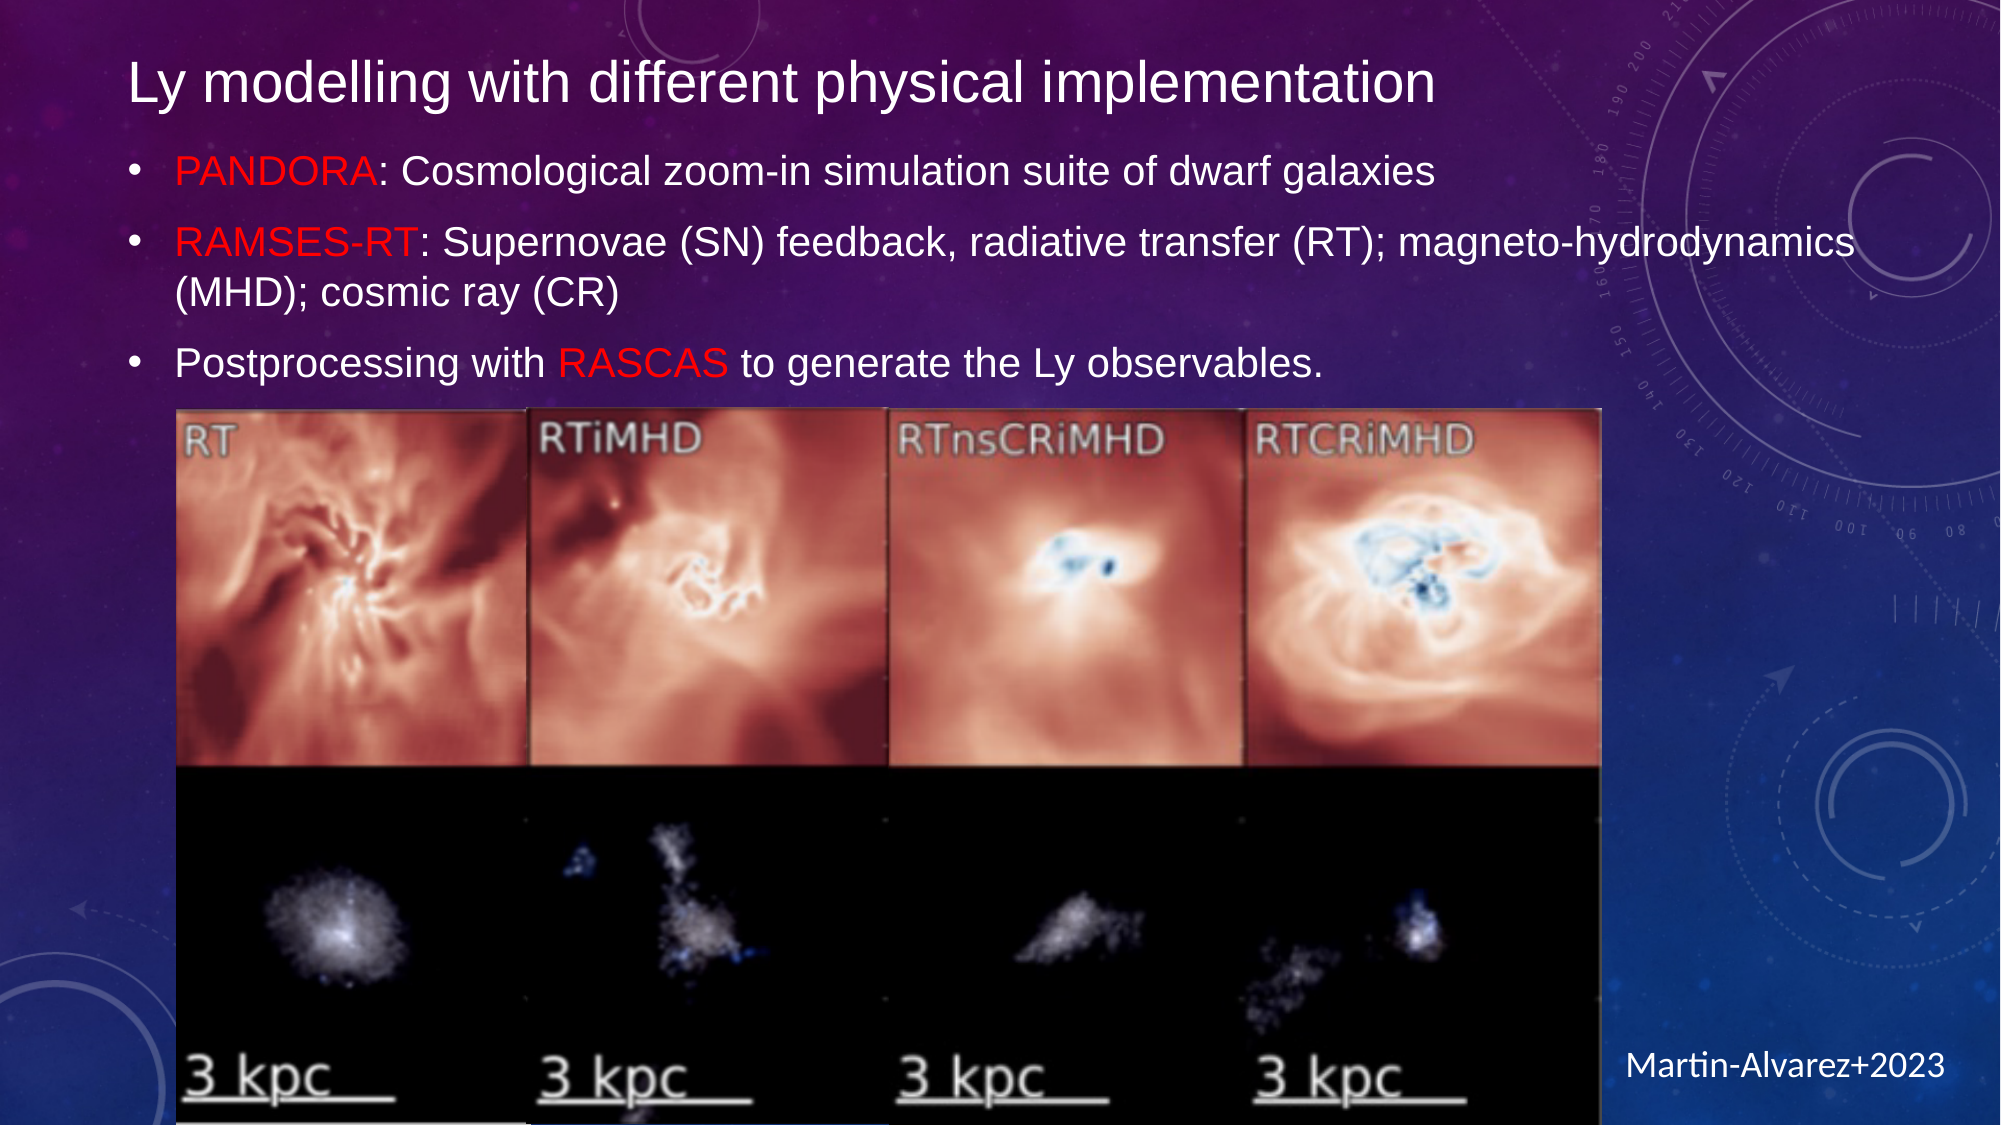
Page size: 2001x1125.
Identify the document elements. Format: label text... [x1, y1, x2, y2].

picture [0, 0, 2001, 1125]
text_box Martin-Alvarez+2023 [1610, 1032, 1984, 1093]
